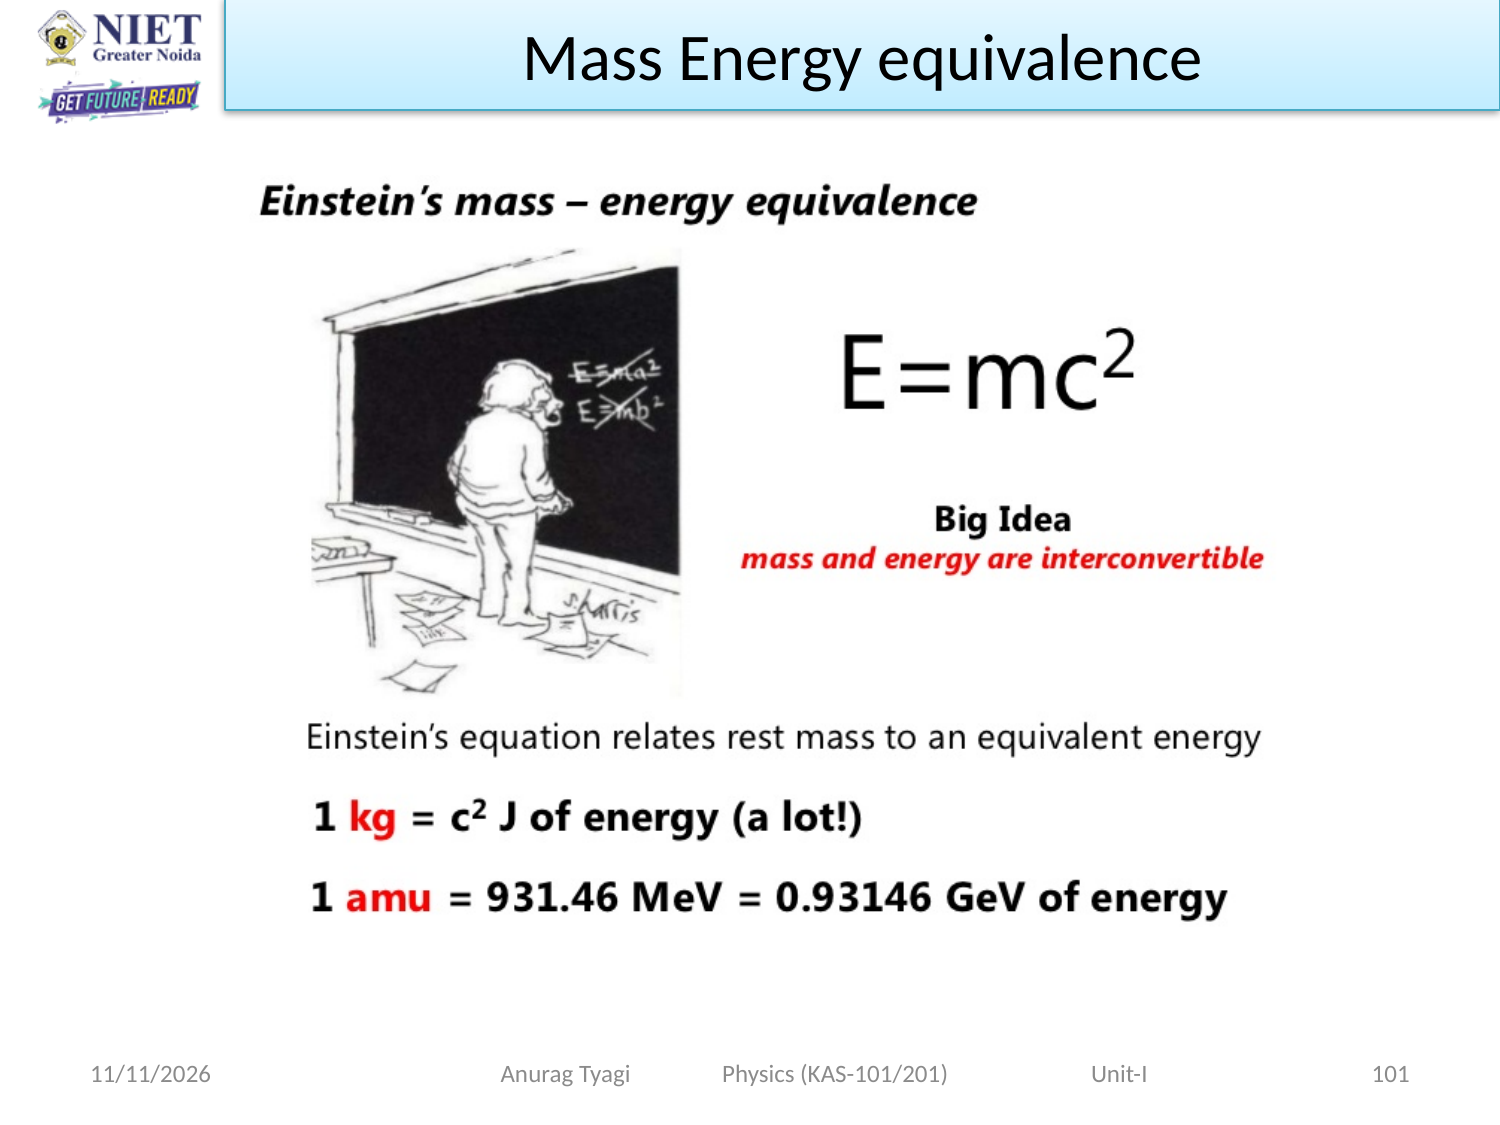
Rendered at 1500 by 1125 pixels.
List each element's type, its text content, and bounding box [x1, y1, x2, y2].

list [249, 175, 1336, 990]
footer Anurag Tyagi Physics (KAS-101/201) Unit-I [412, 1042, 1074, 1103]
slide_number 101 [1074, 1042, 1425, 1103]
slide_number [75, 1042, 412, 1103]
text_box Mass Energy equivalence [238, 0, 1500, 111]
picture [0, 0, 238, 135]
